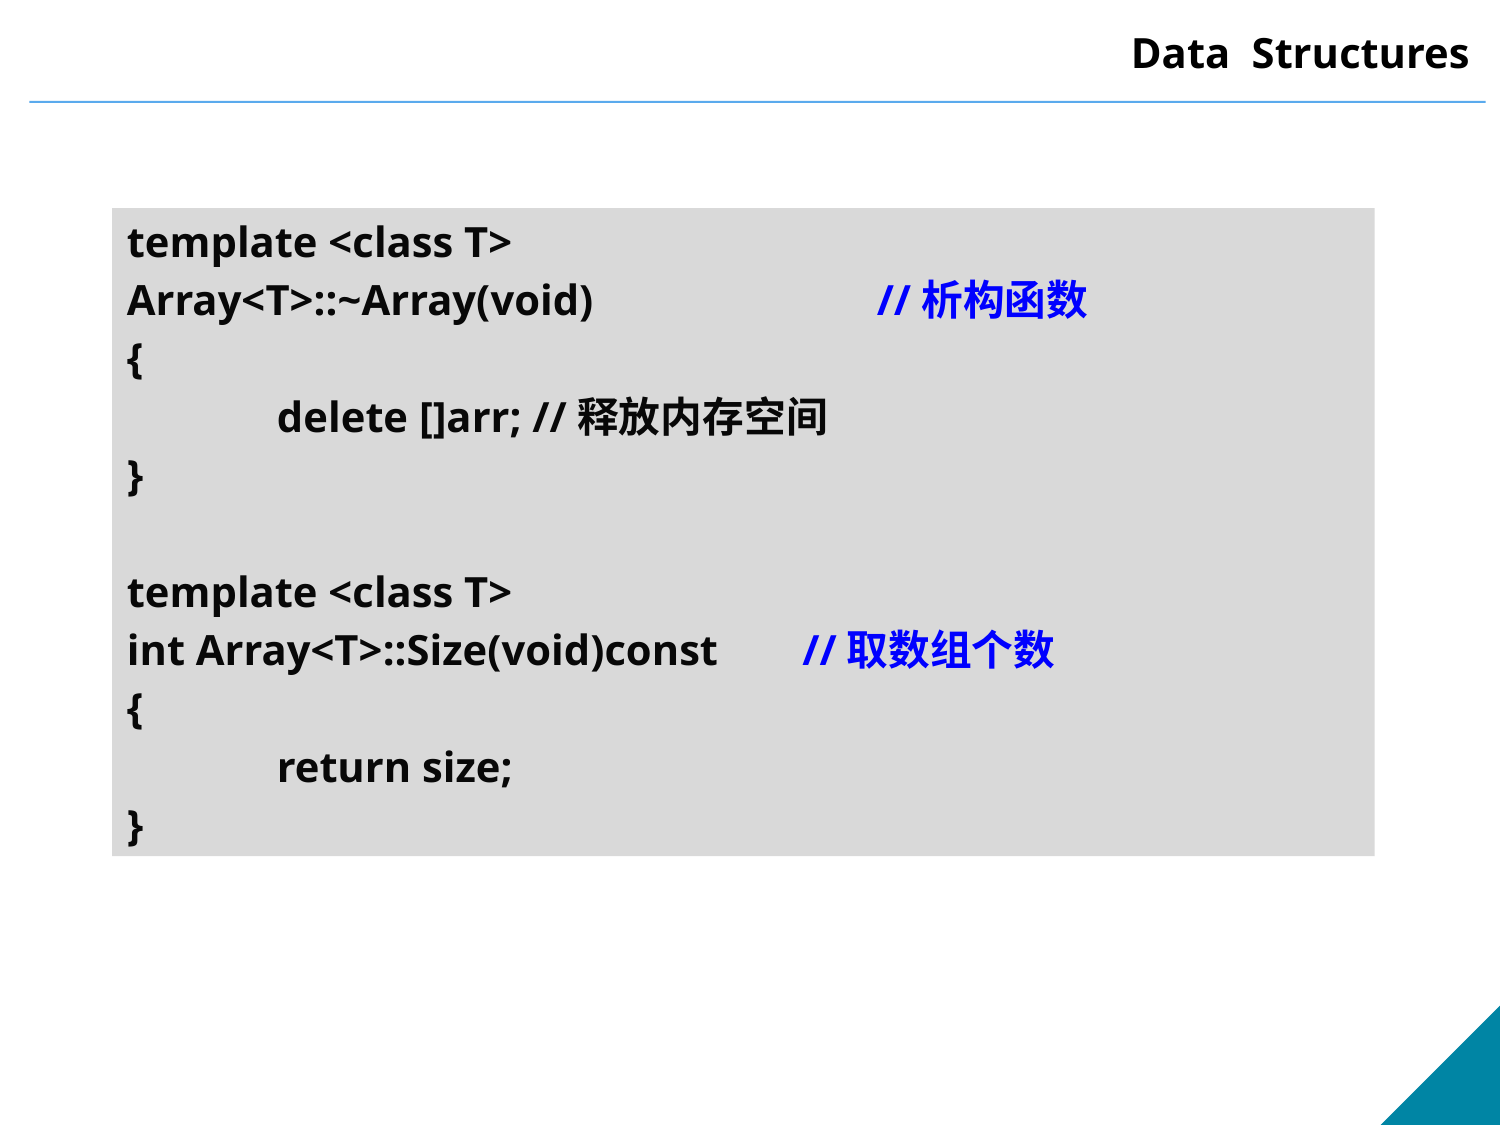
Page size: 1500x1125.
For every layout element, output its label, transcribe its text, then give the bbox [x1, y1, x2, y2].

text_box template <class T> Array<T>::~Array(void) //析构函数 { delete []arr; //释放内存空间 } template <class T> int Array<T>::Size(void)const //取数组个数 { return size; } [112, 208, 1375, 857]
